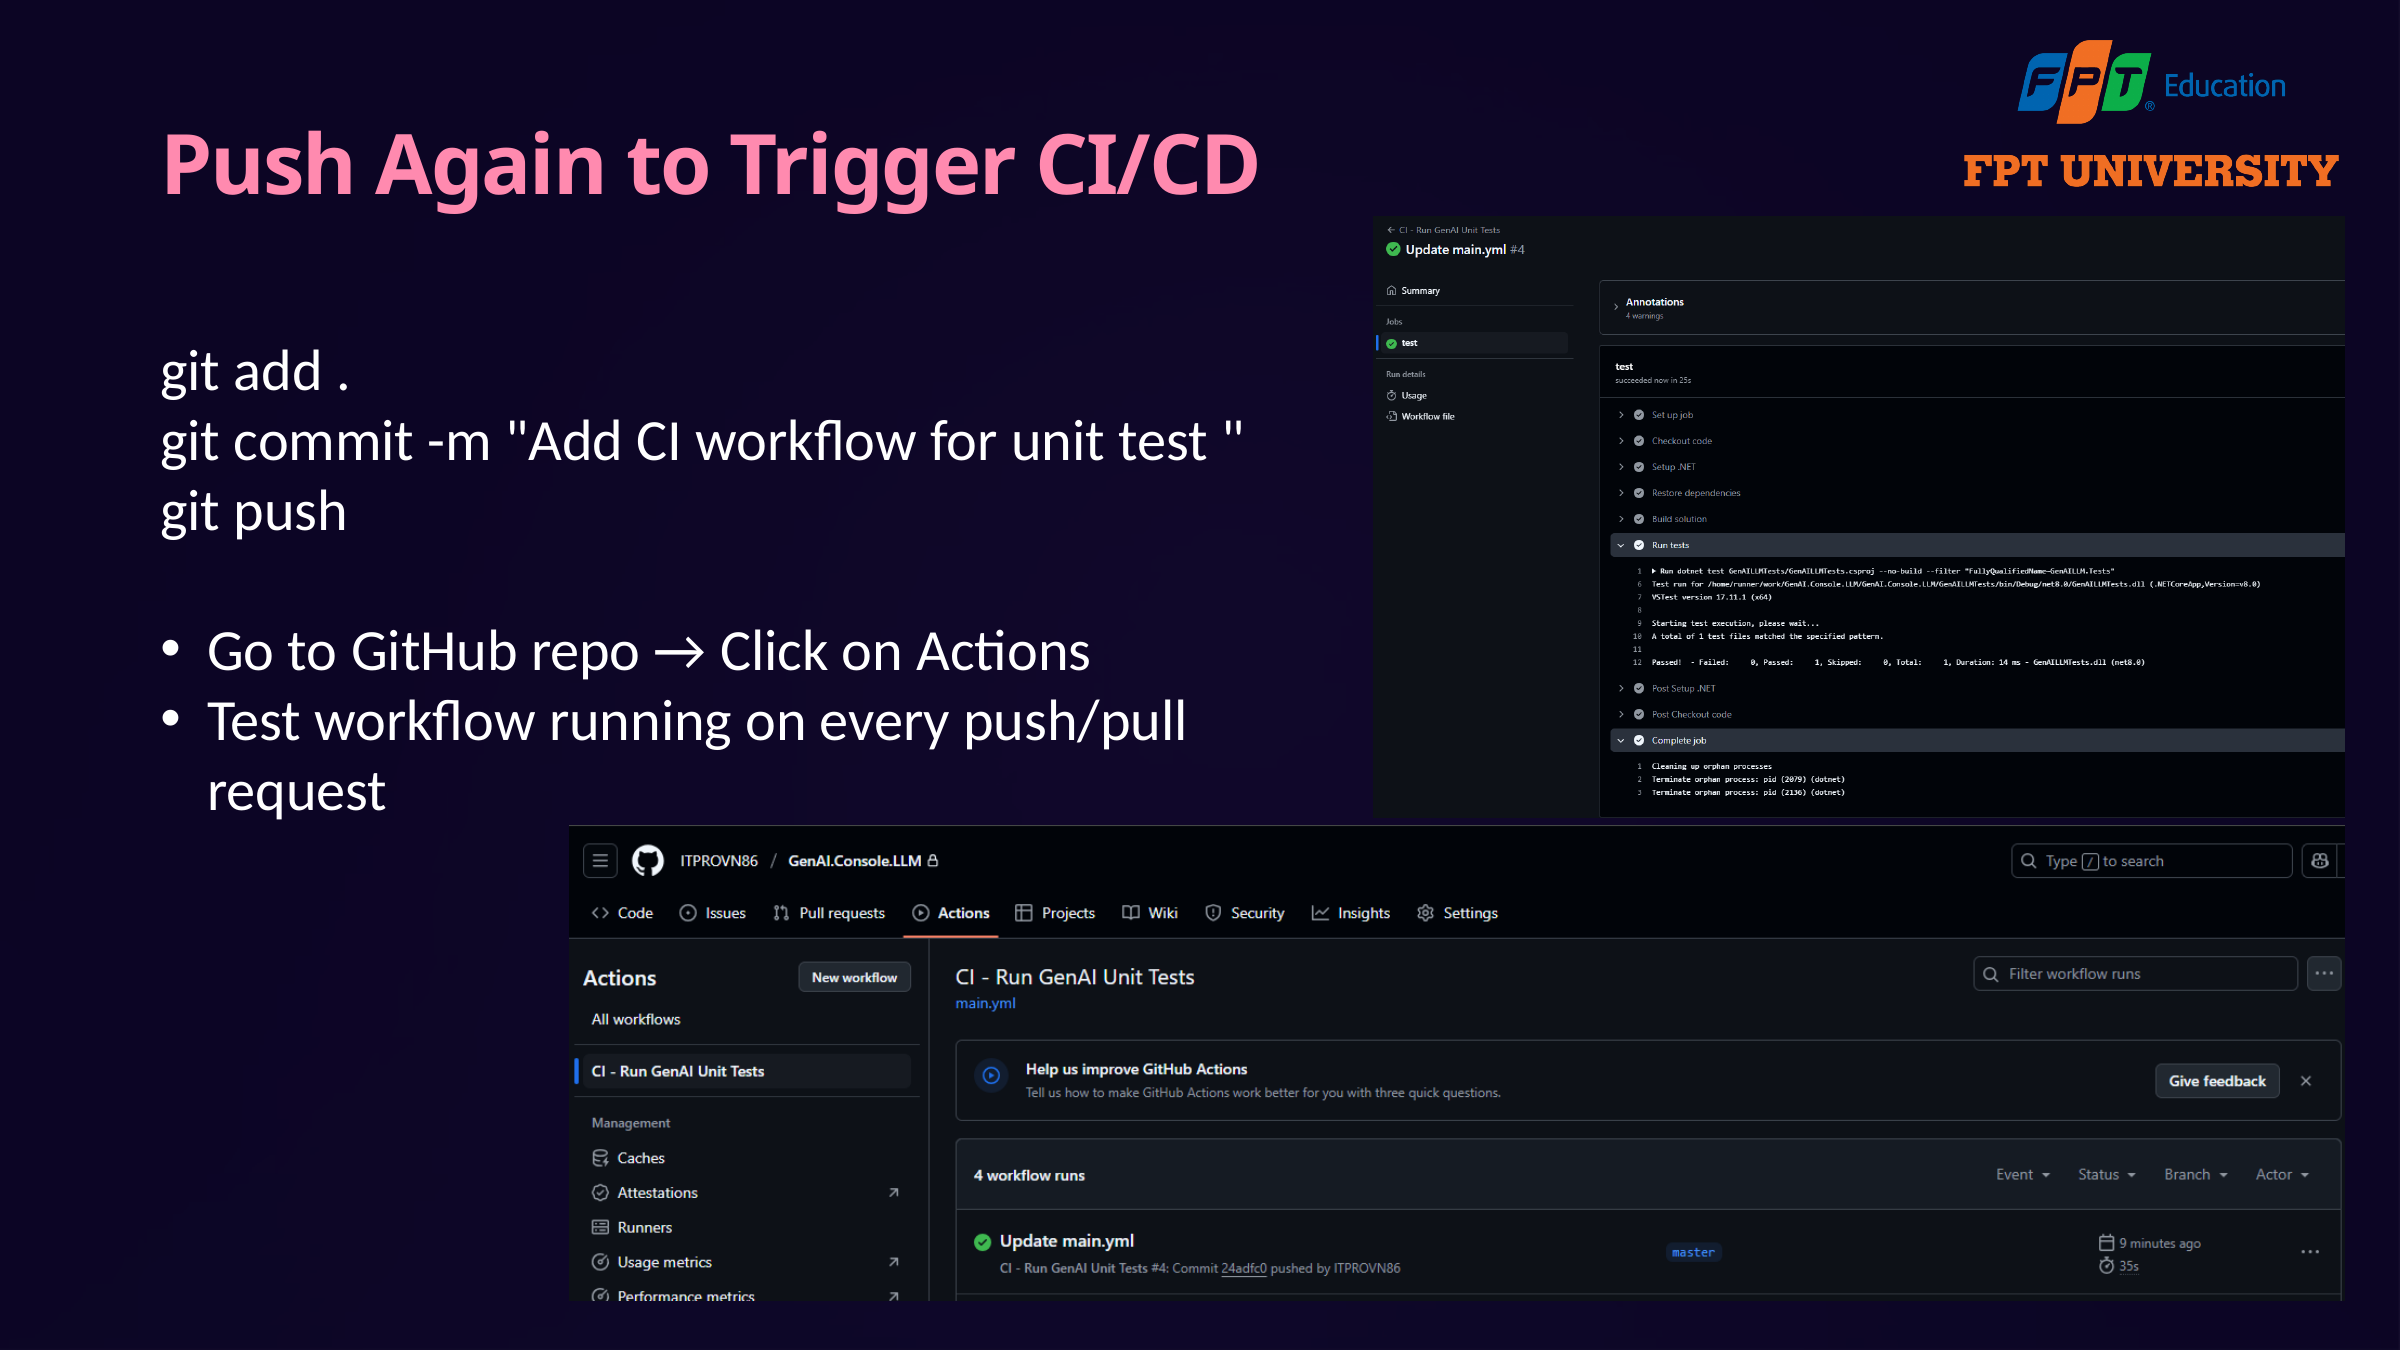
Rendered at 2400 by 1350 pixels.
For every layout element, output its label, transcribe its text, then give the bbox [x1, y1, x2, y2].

picture [1373, 216, 2345, 818]
text_box Push Again to Trigger CI/CD [145, 103, 2311, 219]
picture [569, 825, 2345, 1301]
picture [1964, 40, 2339, 187]
text_box git add . git commit -m "Add CI workflow for unit test " git push Go to GitHub repo → Click on Actions Test workflow running on every push/pull request [145, 325, 1266, 830]
